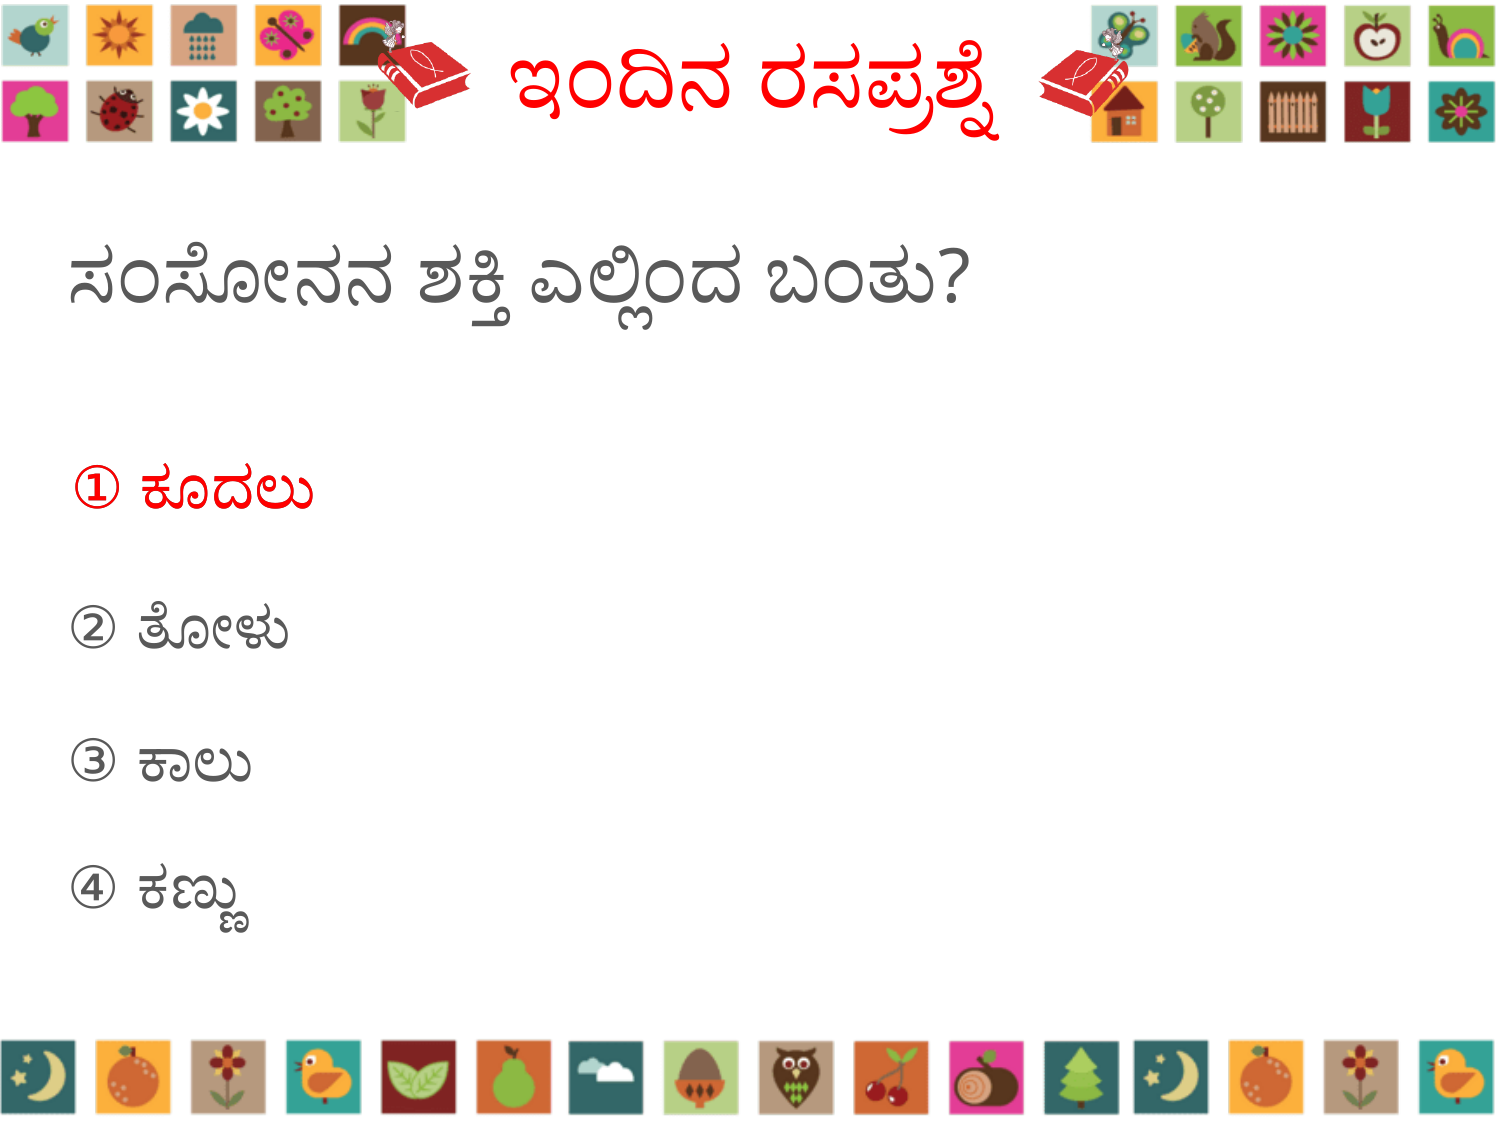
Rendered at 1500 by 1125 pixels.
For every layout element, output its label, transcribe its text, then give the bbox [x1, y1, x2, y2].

text_box ④ ಕಣ್ಣು [53, 842, 1483, 928]
text_box ಇಂದಿನ ರಸಪ್ರಶ್ನೆ [425, 16, 1078, 131]
picture [1007, 3, 1500, 150]
text_box ③ ಕಾಲು [53, 716, 1483, 801]
text_box ② ತೋಳು [53, 582, 1436, 668]
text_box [0, 1028, 1500, 1118]
text_box ಸಂಸೋನನ ಶಕ್ತಿ ಎಲ್ಲಿಂದ ಬಂತು? [53, 219, 1436, 325]
picture [0, 3, 503, 150]
text_box ① ಕೂದಲು [56, 442, 1486, 528]
